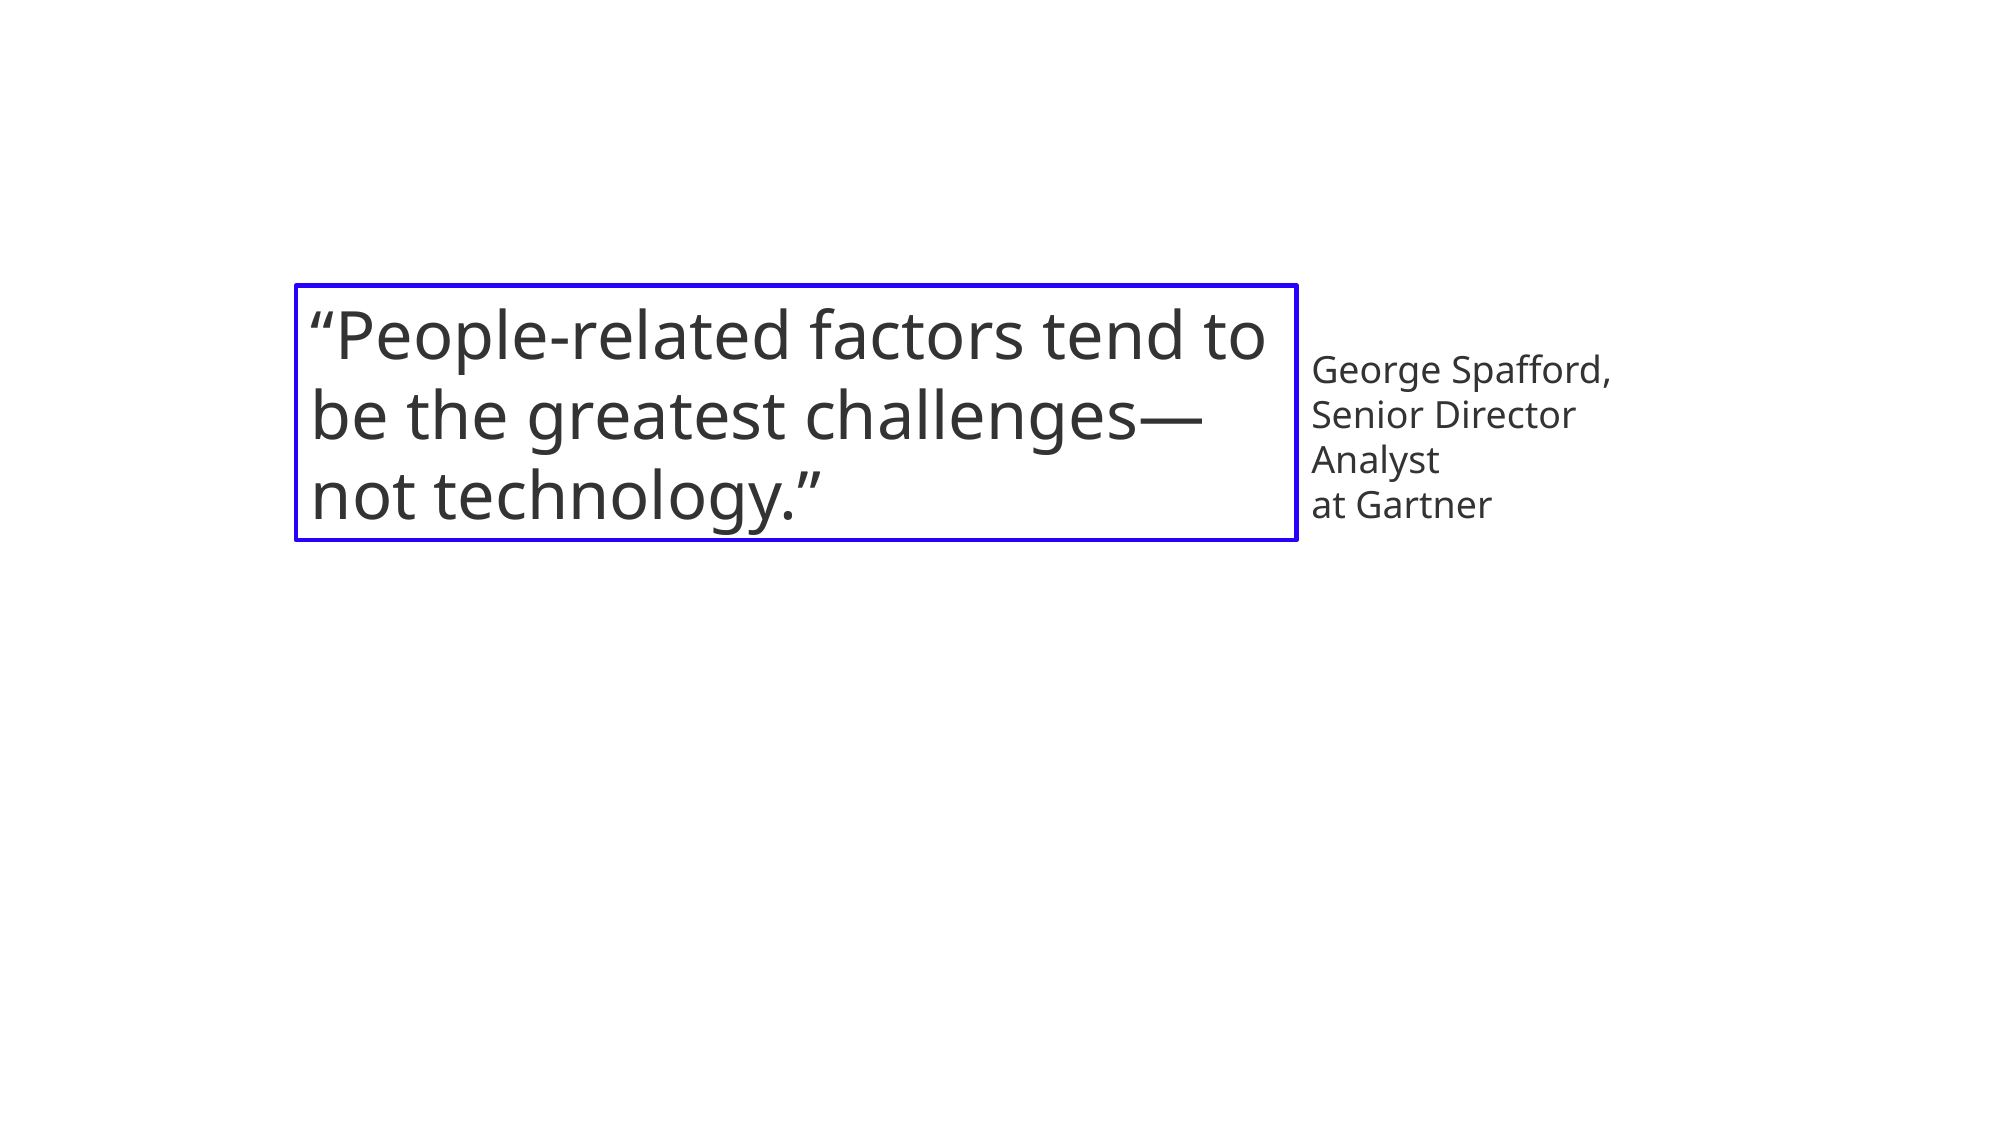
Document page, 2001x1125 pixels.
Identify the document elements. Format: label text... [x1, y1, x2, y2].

text_box George Spafford, Senior Director Analyst at Gartner [1296, 338, 1688, 534]
text_box “People-related factors tend to be the greatest challenges—not technology.” [296, 285, 1297, 541]
